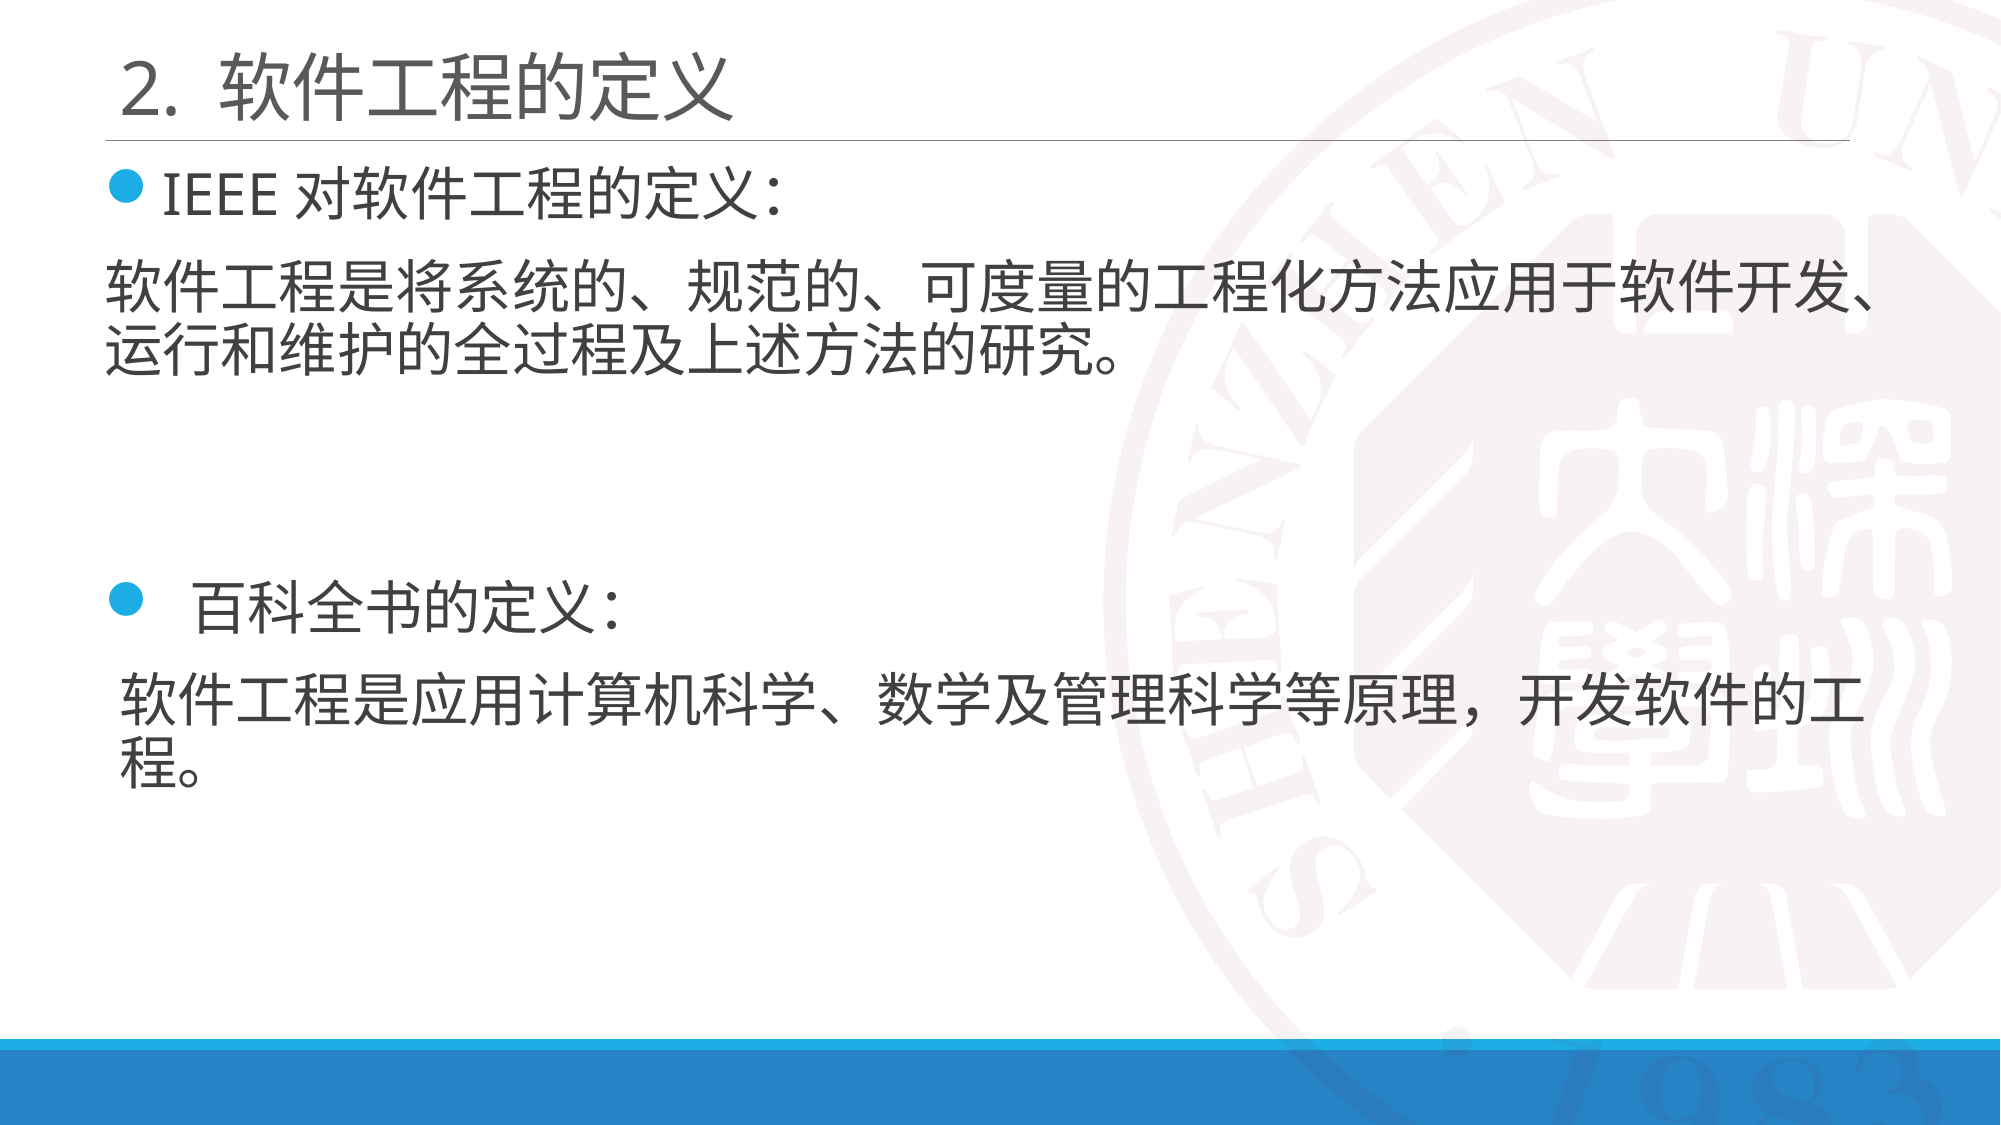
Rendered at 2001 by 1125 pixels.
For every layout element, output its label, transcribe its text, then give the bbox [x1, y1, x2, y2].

title 2. 软件工程的定义 [104, 0, 1856, 139]
list IEEE对软件工程的定义： 软件工程是将系统的、规范的、可度量的工程化方法应用于软件开发、运行和维护的全过程及上述方法的研究。 百科全书的定义： 软件工程是应用计算机科学、数学及管理科学等原理，开发软件的工程。 [104, 158, 1878, 1008]
